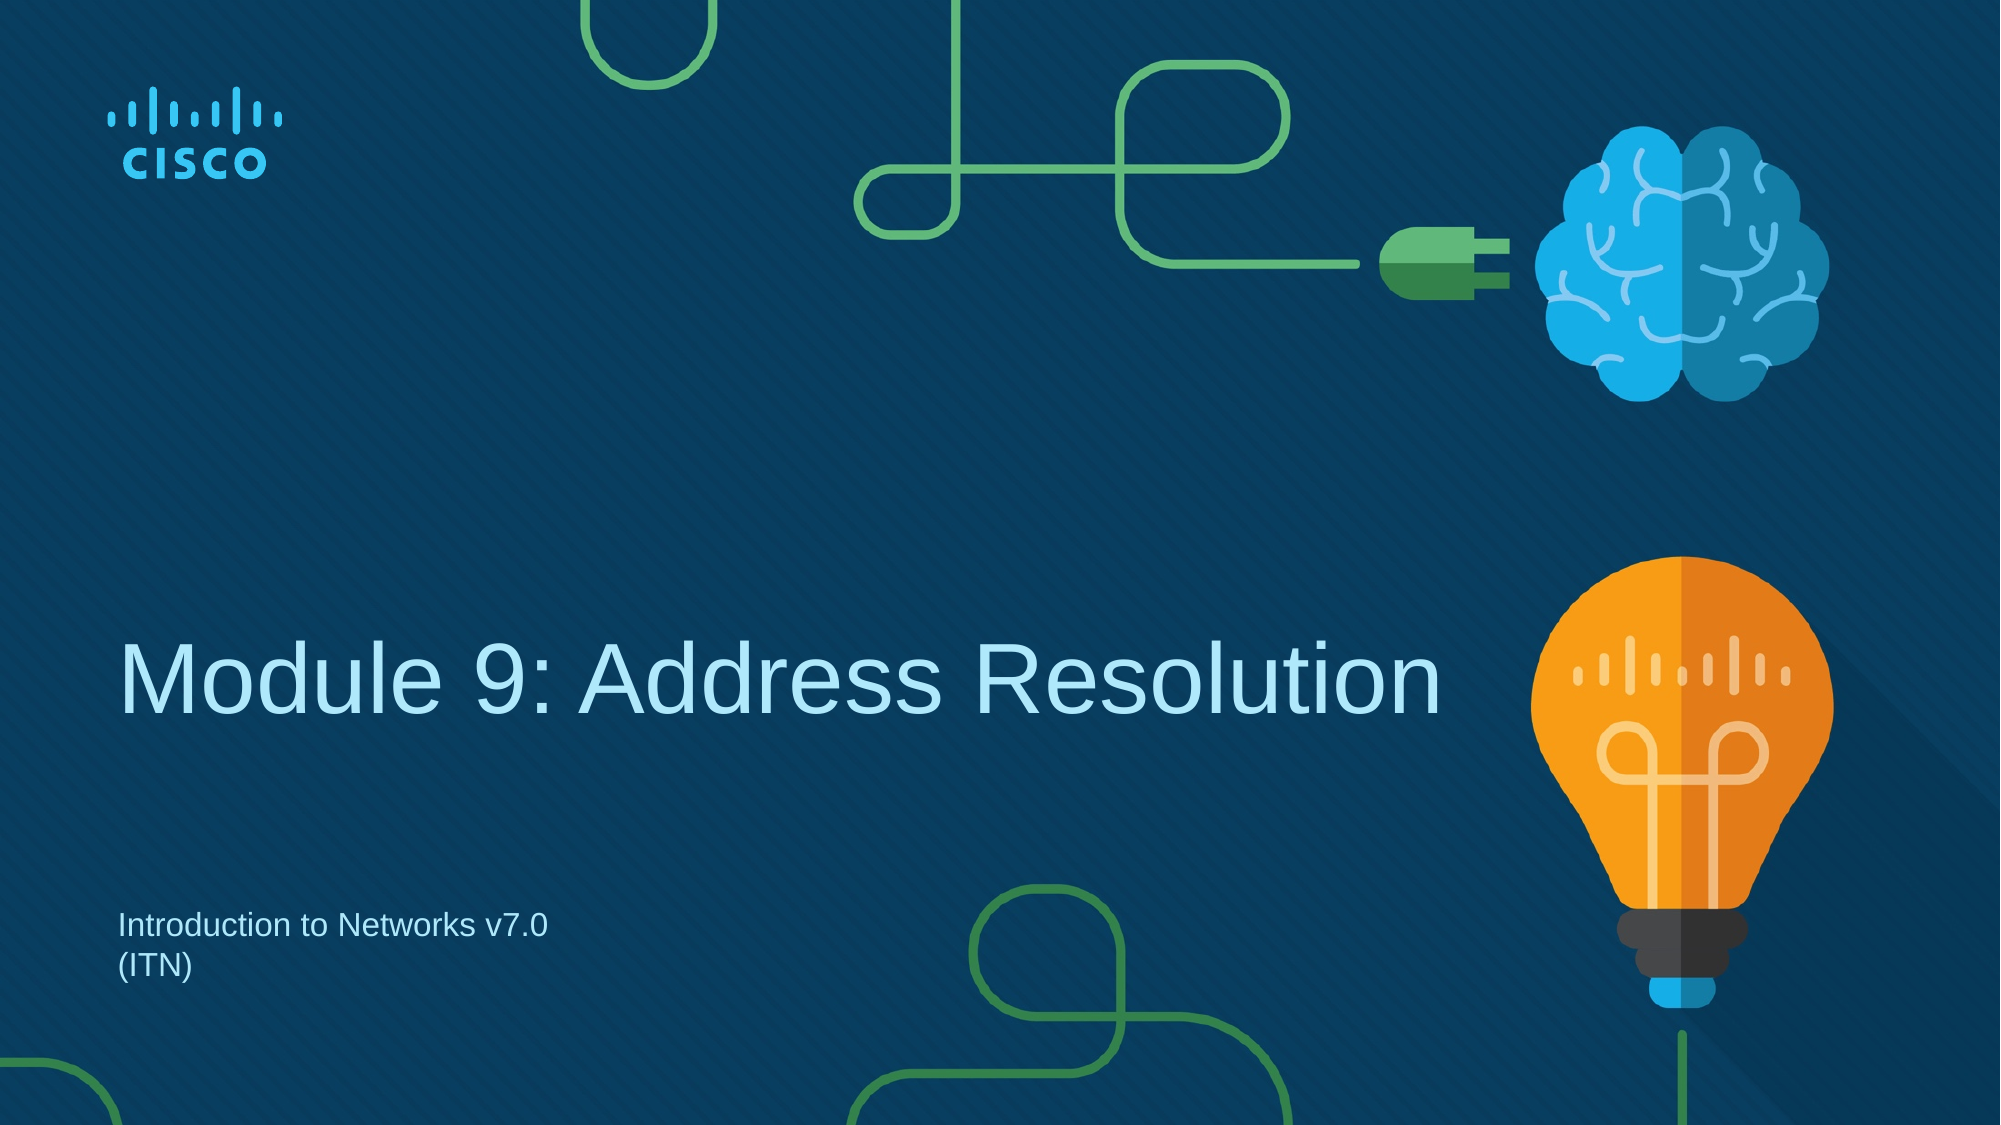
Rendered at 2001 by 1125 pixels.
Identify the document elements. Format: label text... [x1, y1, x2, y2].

subtitle Introduction to Networks v7.0 (ITN) [102, 833, 621, 1031]
picture [0, 0, 2000, 1125]
title Module 9: Address Resolution [102, 506, 1563, 743]
